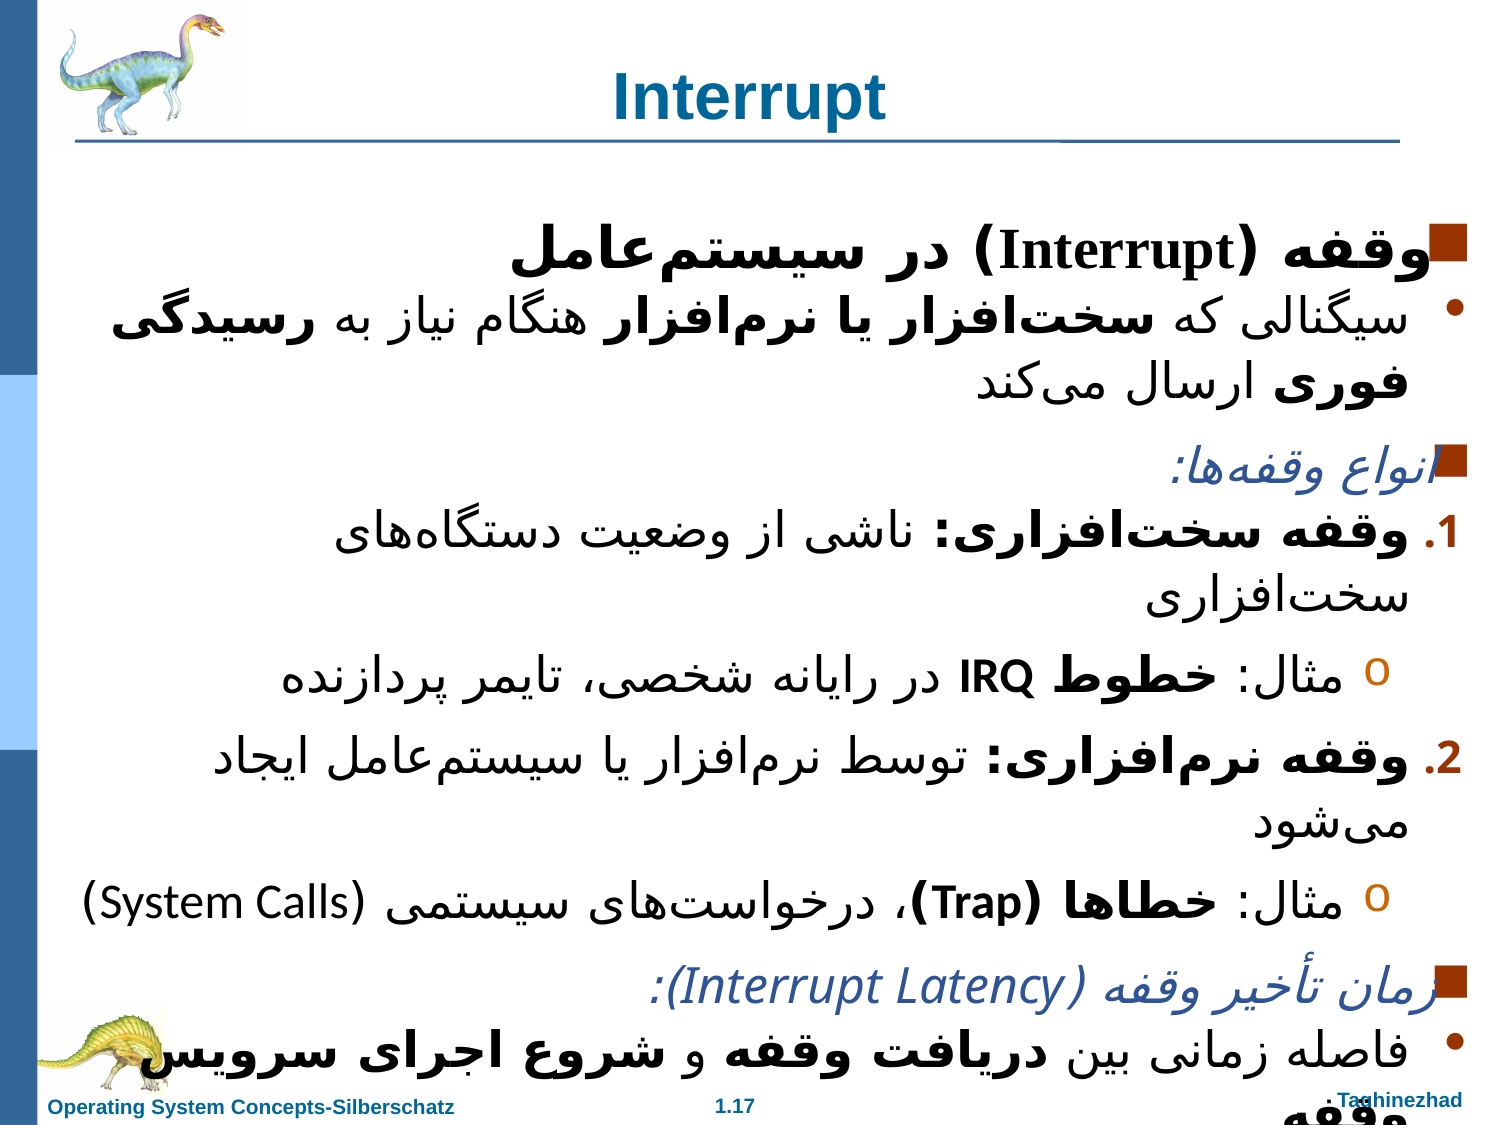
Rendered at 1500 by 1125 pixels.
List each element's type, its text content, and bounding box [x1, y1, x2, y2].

picture [38, 1006, 46, 1099]
picture [46, 0, 243, 149]
title Interrupt [75, 45, 1425, 141]
list وقفه (Interrupt) در سیستم‌عامل سیگنالی که سخت‌افزار یا نرم‌افزار هنگام نیاز به رسیدگی فوری ارسال می‌کند انواع وقفه‌ها: وقفه سخت‌افزاری: ناشی از وضعیت دستگاه‌های سخت‌افزاری مثال: خطوط IRQ در رایانه شخصی، تایمر پردازنده وقفه نرم‌افزاری: توسط نرم‌افزار یا سیستم‌عامل ایجاد می‌شود مثال: خطاها (Trap)، درخواست‌های سیستمی (System Calls) زمان تأخیر وقفه (Interrupt Latency): فاصله زمانی بین دریافت وقفه و شروع اجرای سرویس وقفه [46, 202, 1483, 1116]
